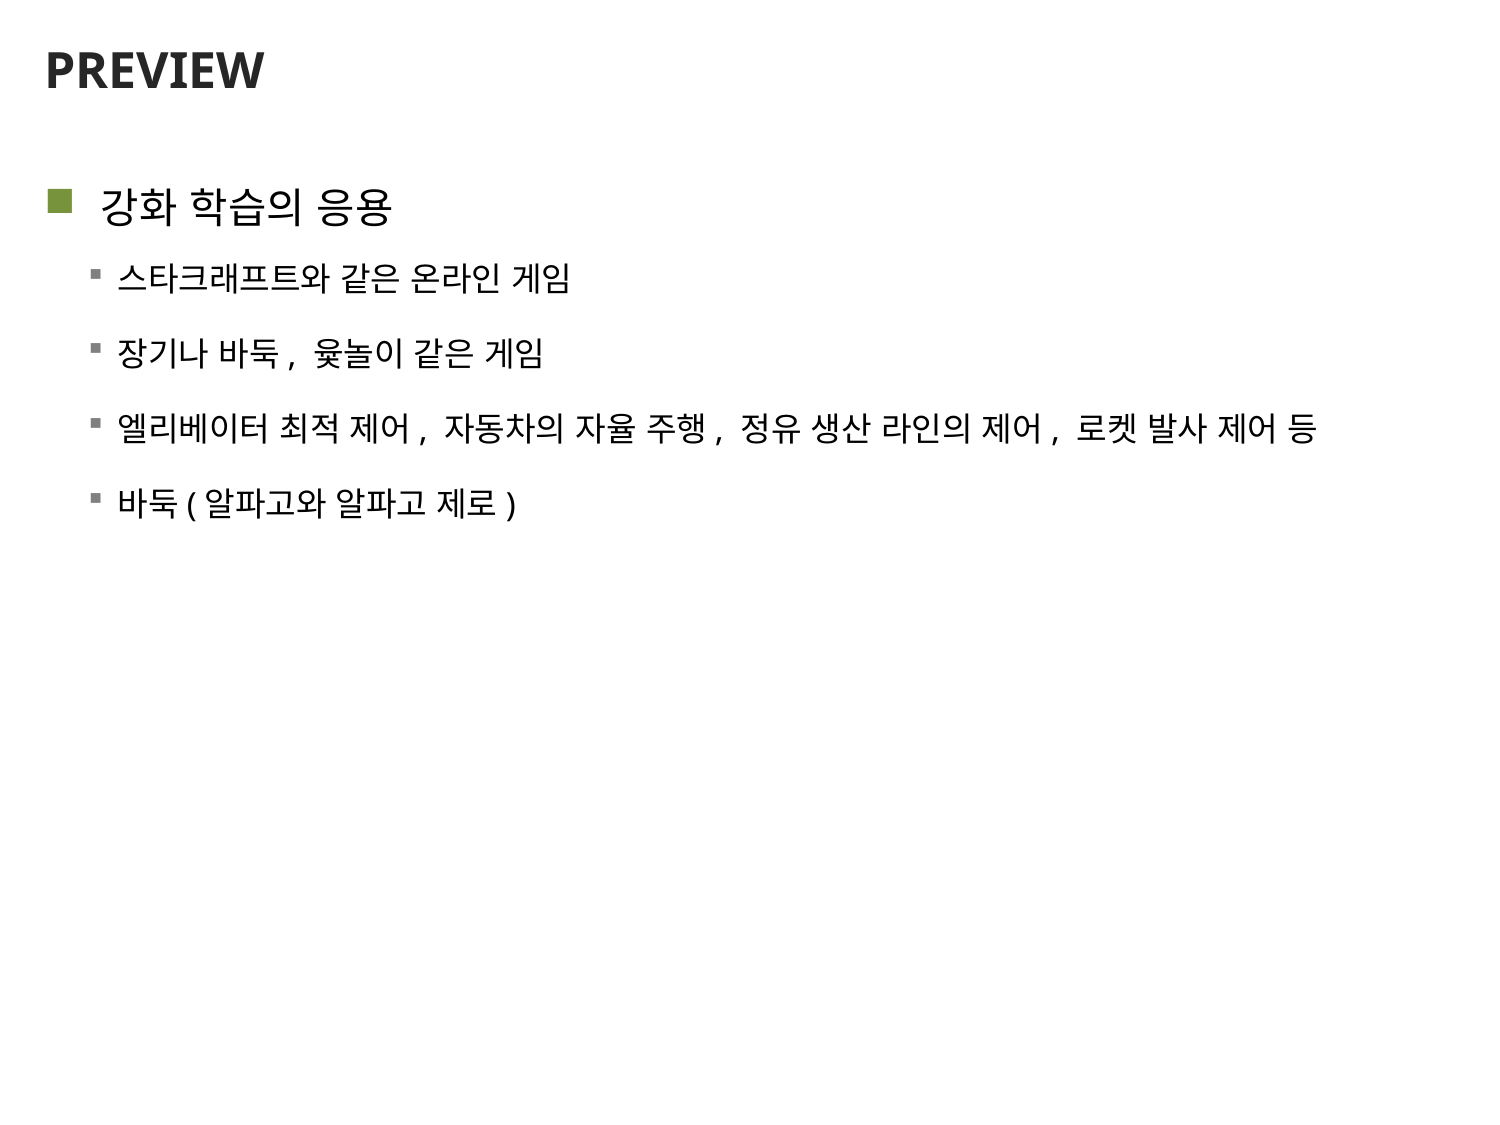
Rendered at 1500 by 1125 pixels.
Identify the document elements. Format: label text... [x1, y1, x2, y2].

title PREVIEW [29, 23, 1270, 114]
list 강화 학습의 응용 스타크래프트와 같은 온라인 게임 장기나 바둑, 윷놀이 같은 게임 엘리베이터 최적 제어, 자동차의 자율 주행, 정유 생산 라인의 제어, 로켓 발사 제어 등 바둑(알파고와 알파고 제로) [29, 148, 1471, 1083]
